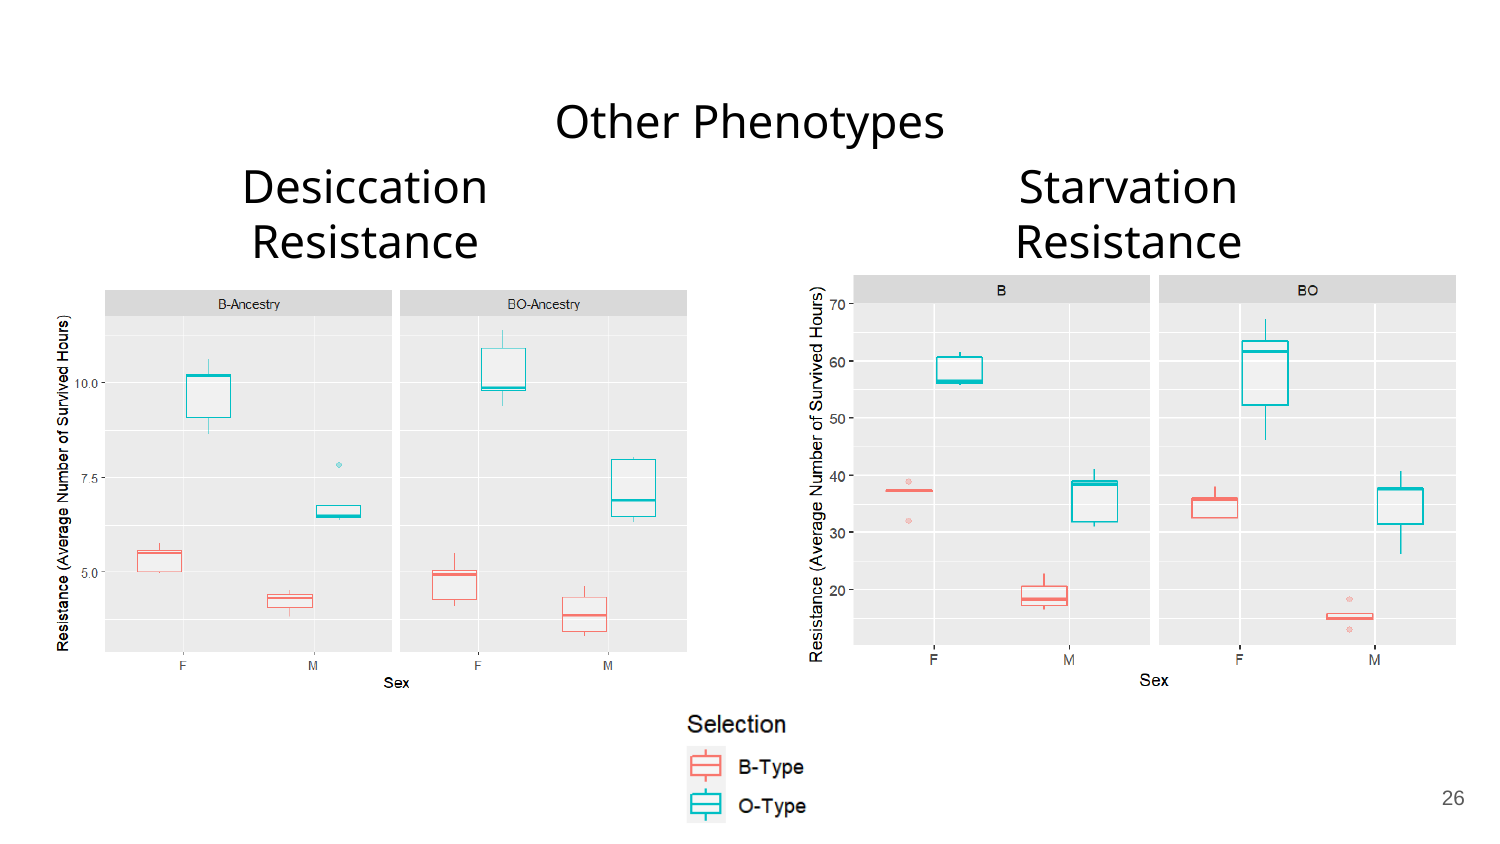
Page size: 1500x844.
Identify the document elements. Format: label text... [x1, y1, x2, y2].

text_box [790, 151, 1467, 693]
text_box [33, 151, 698, 693]
slide_number ‹#› [1389, 764, 1480, 830]
title Other Phenotypes [51, 72, 1449, 167]
picture [669, 694, 831, 844]
